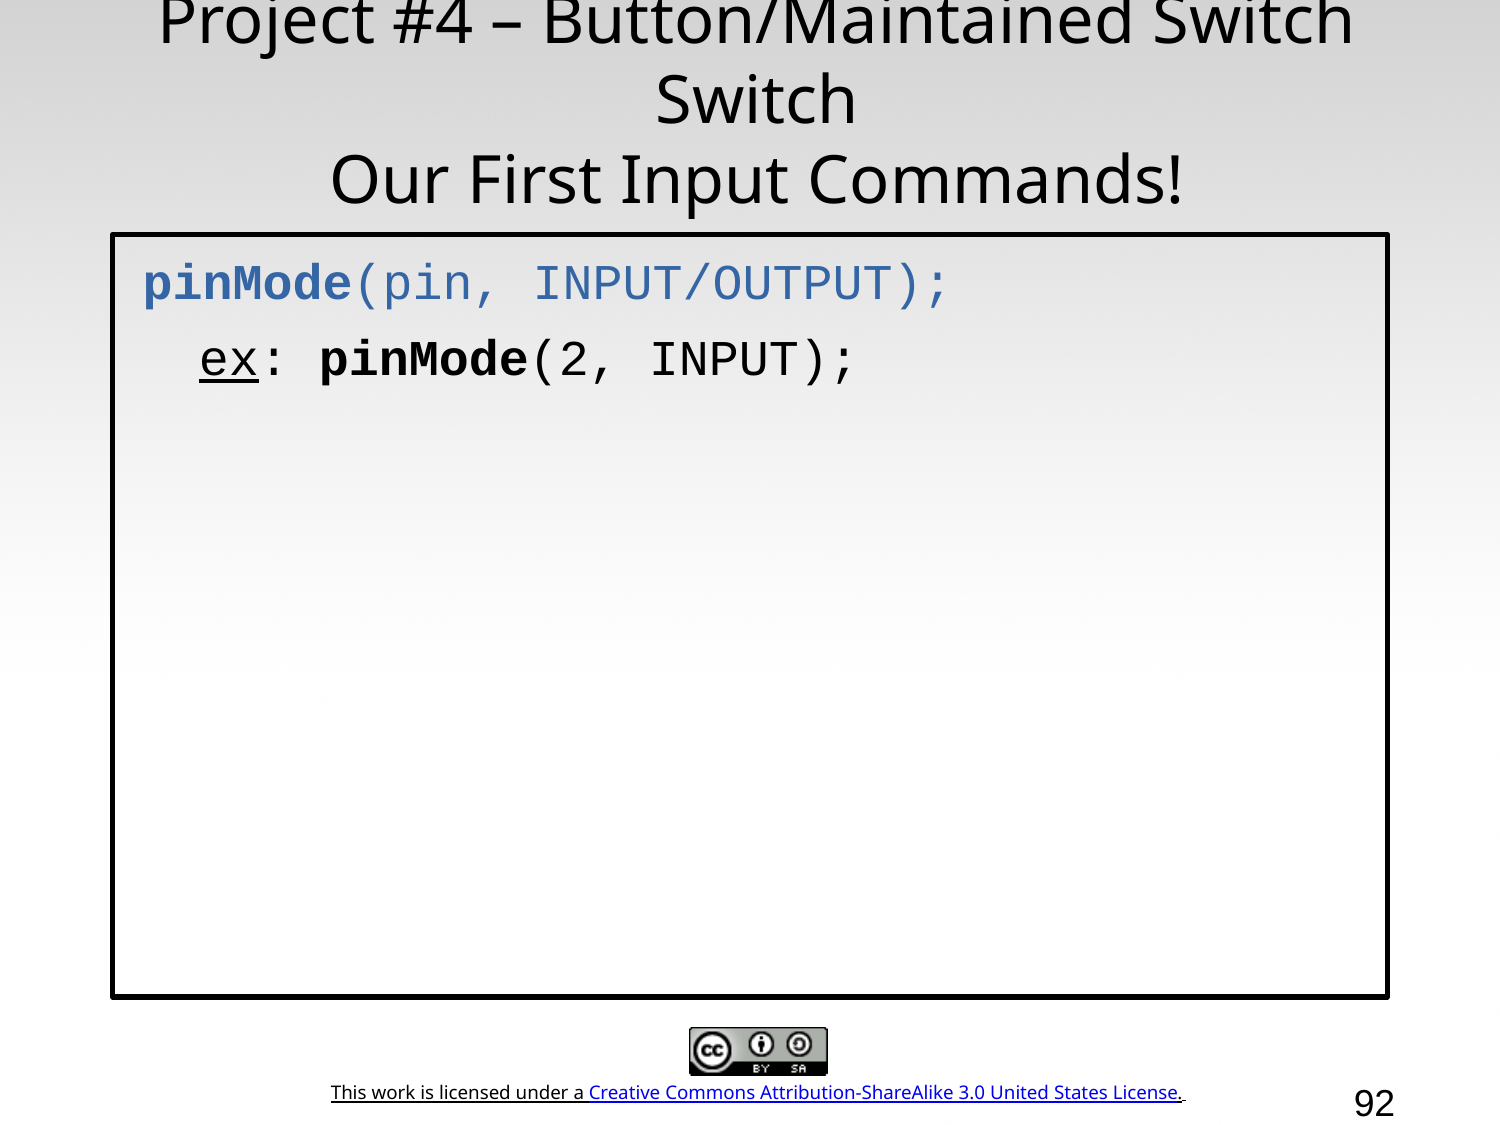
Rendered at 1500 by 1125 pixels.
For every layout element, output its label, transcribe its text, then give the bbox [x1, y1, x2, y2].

picture [0, 0, 1500, 1125]
list pinMode(pin, INPUT/OUTPUT); ex: pinMode(2, INPUT); [112, 234, 1388, 997]
title Project #4 – Button/Maintained Switch Switch Our First Input Commands! [75, 2, 1440, 190]
